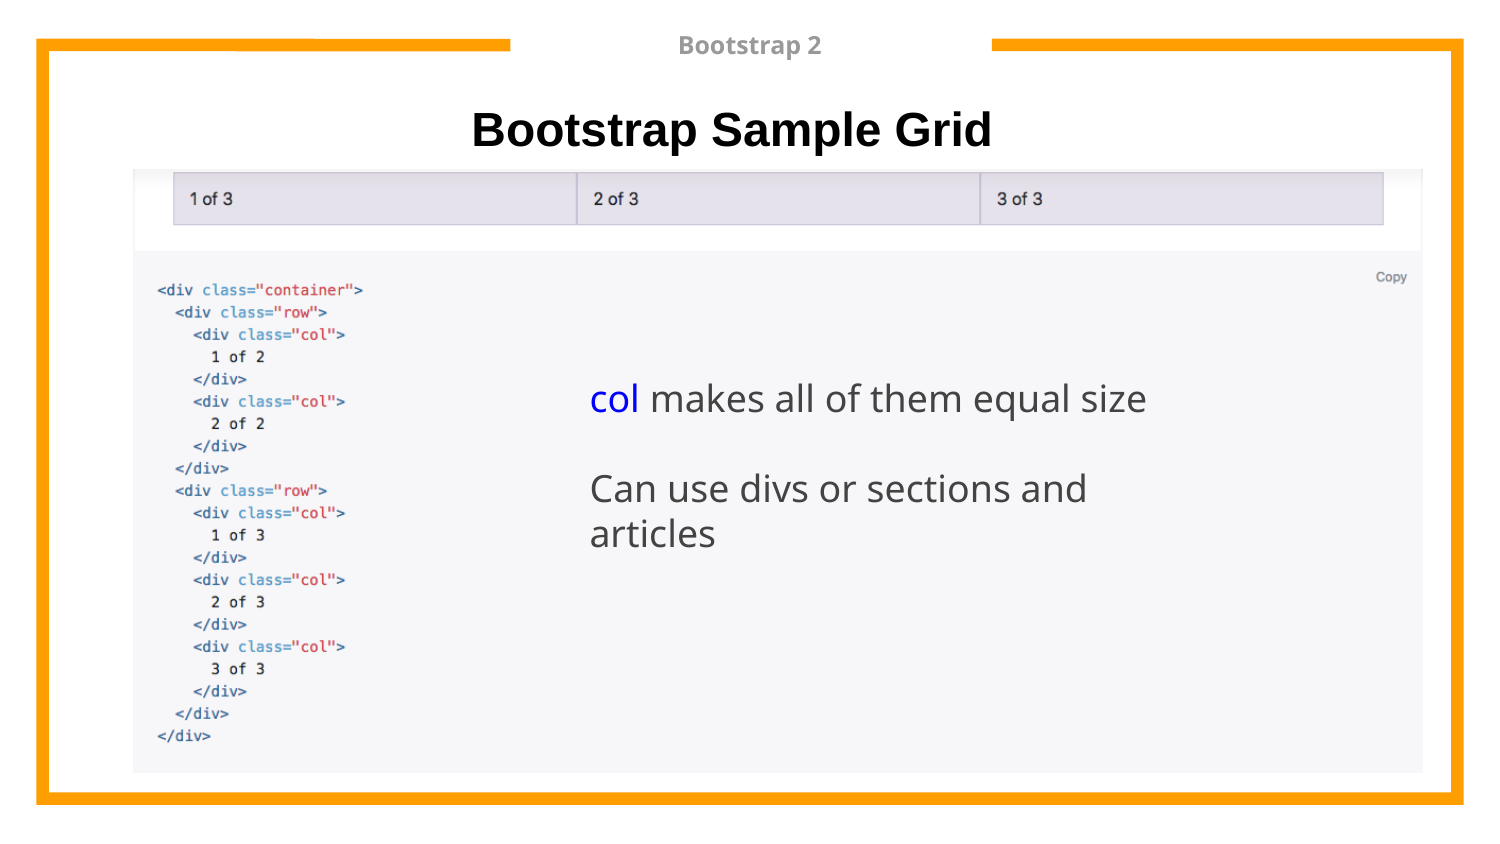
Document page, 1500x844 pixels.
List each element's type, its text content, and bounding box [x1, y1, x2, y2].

text_box Bootstrap Sample Grid [456, 86, 1225, 160]
picture [133, 168, 1423, 773]
title Bootstrap 2 [531, 15, 969, 86]
